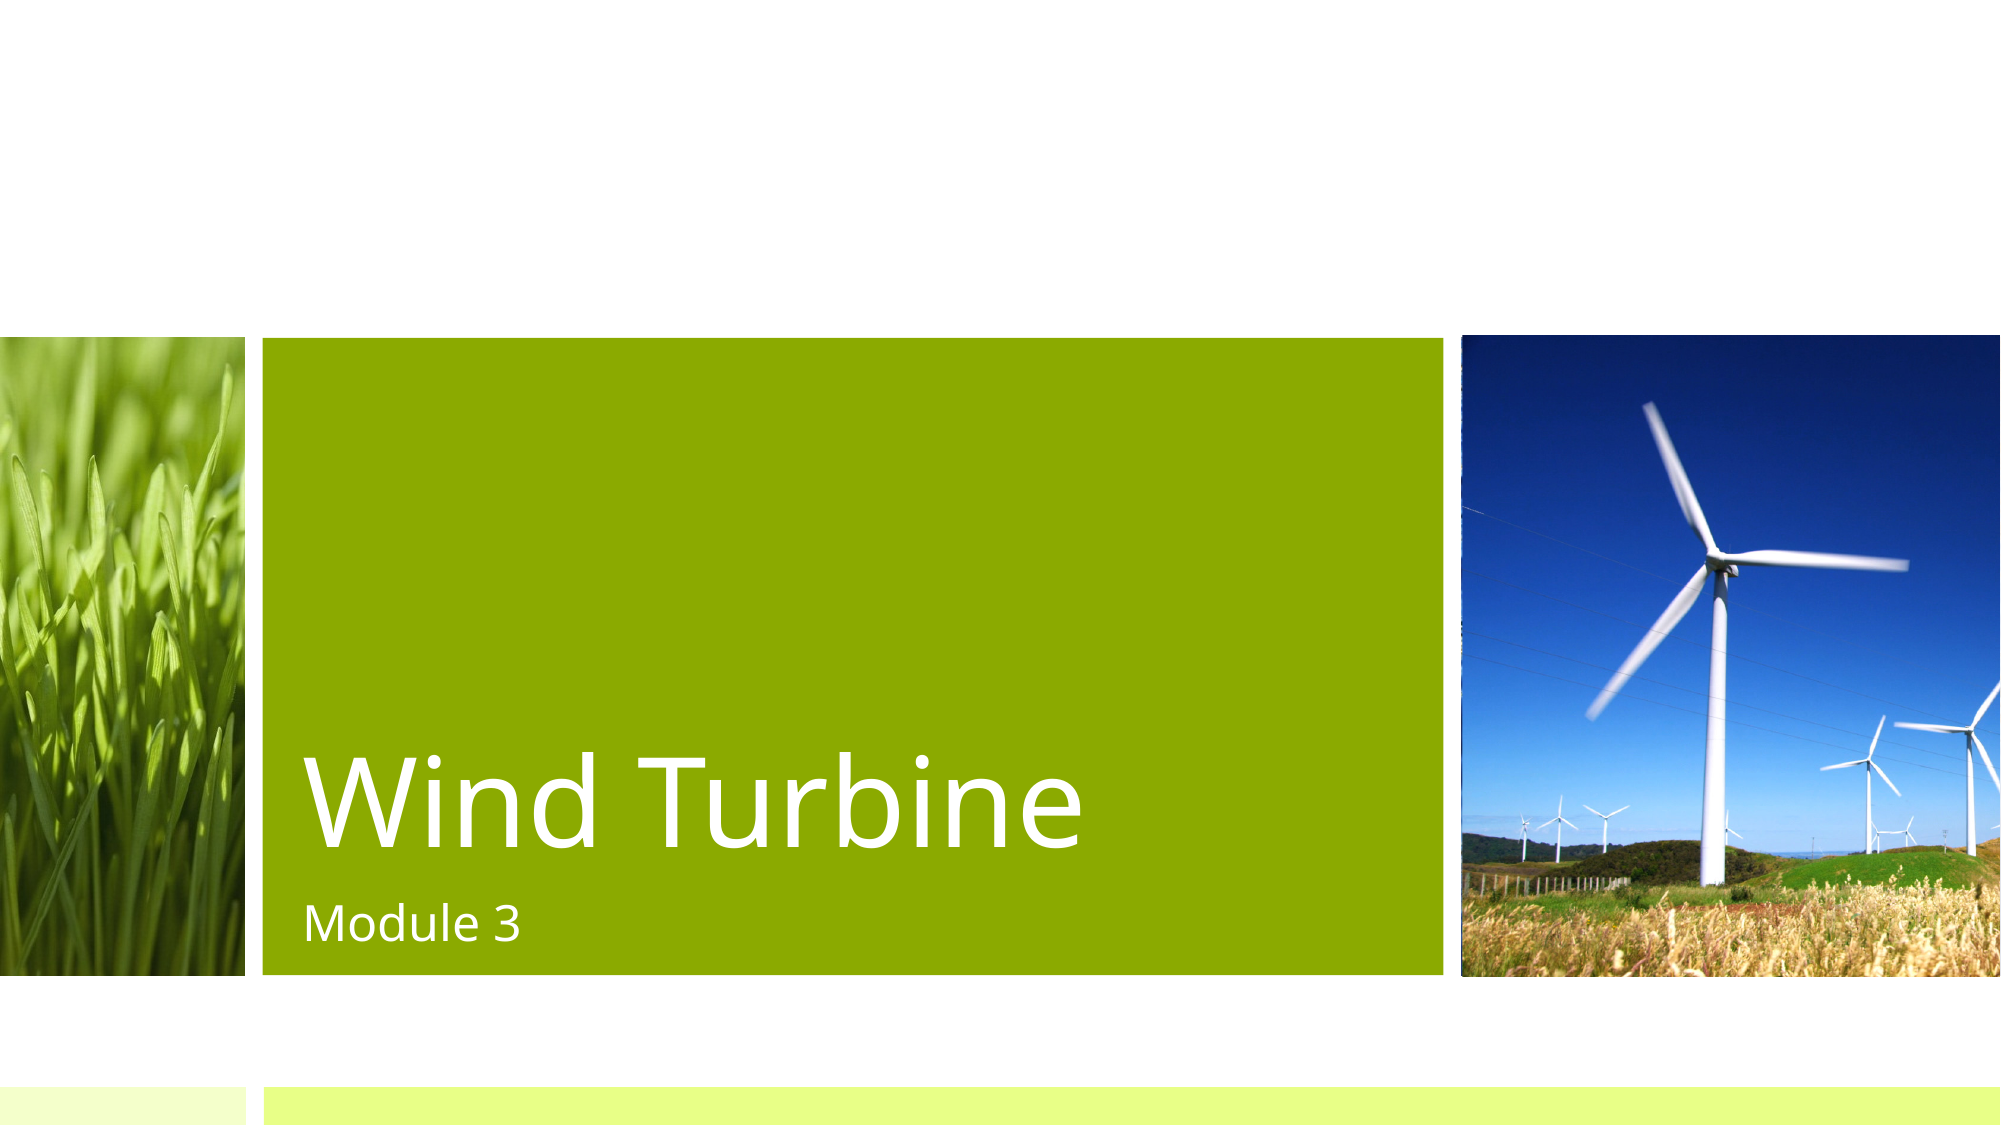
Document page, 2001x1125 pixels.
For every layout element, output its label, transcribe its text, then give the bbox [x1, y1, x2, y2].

title Wind Turbine [287, 371, 1428, 882]
picture [0, 337, 245, 976]
picture [1461, 335, 2001, 977]
list Module 3 [287, 882, 1428, 957]
